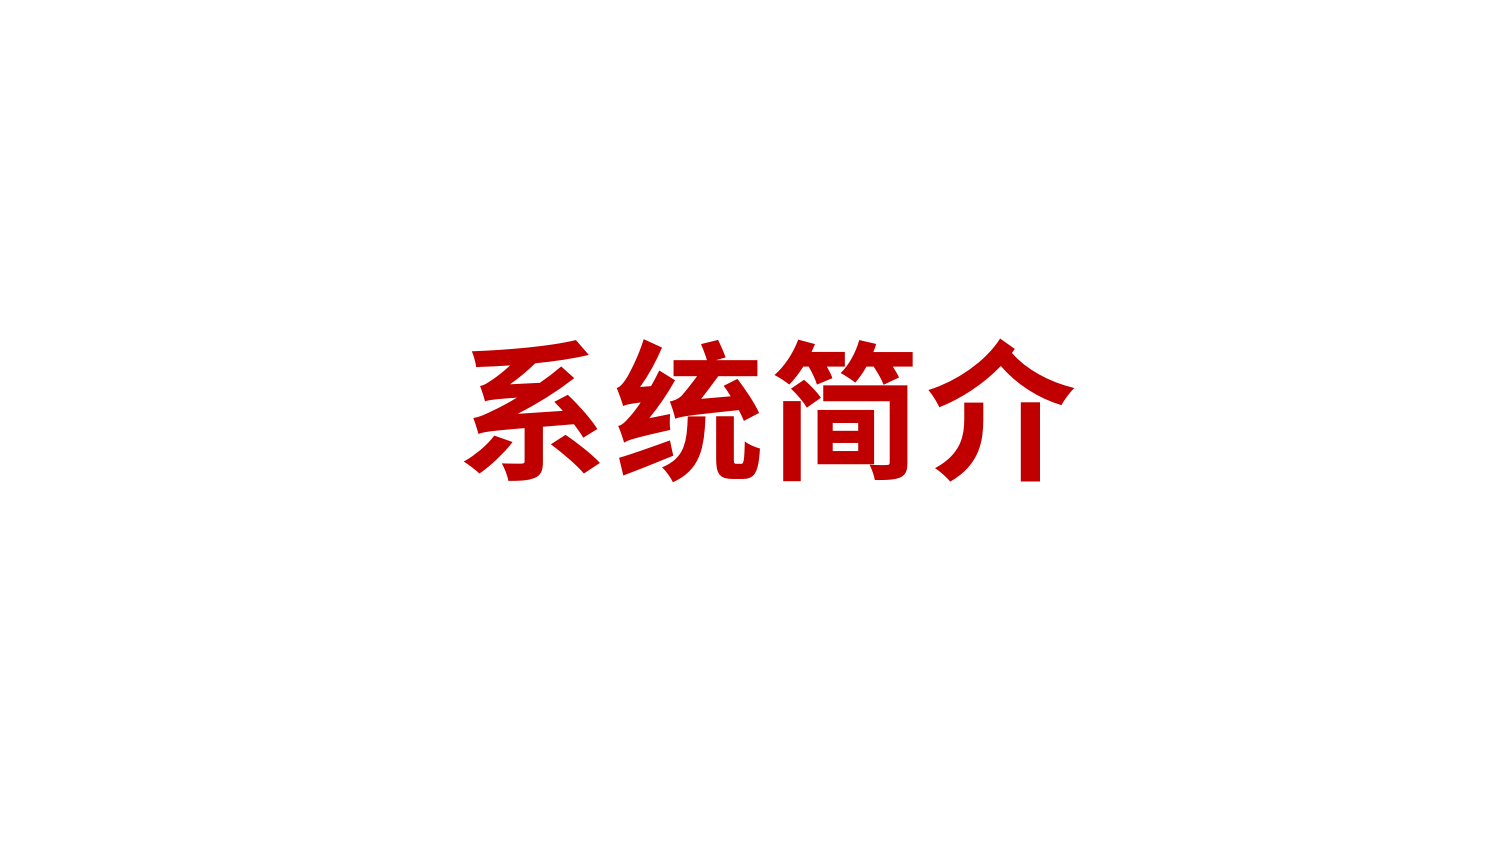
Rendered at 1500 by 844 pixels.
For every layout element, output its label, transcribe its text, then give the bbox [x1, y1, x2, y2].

text_box 系统简介 [443, 311, 1092, 507]
